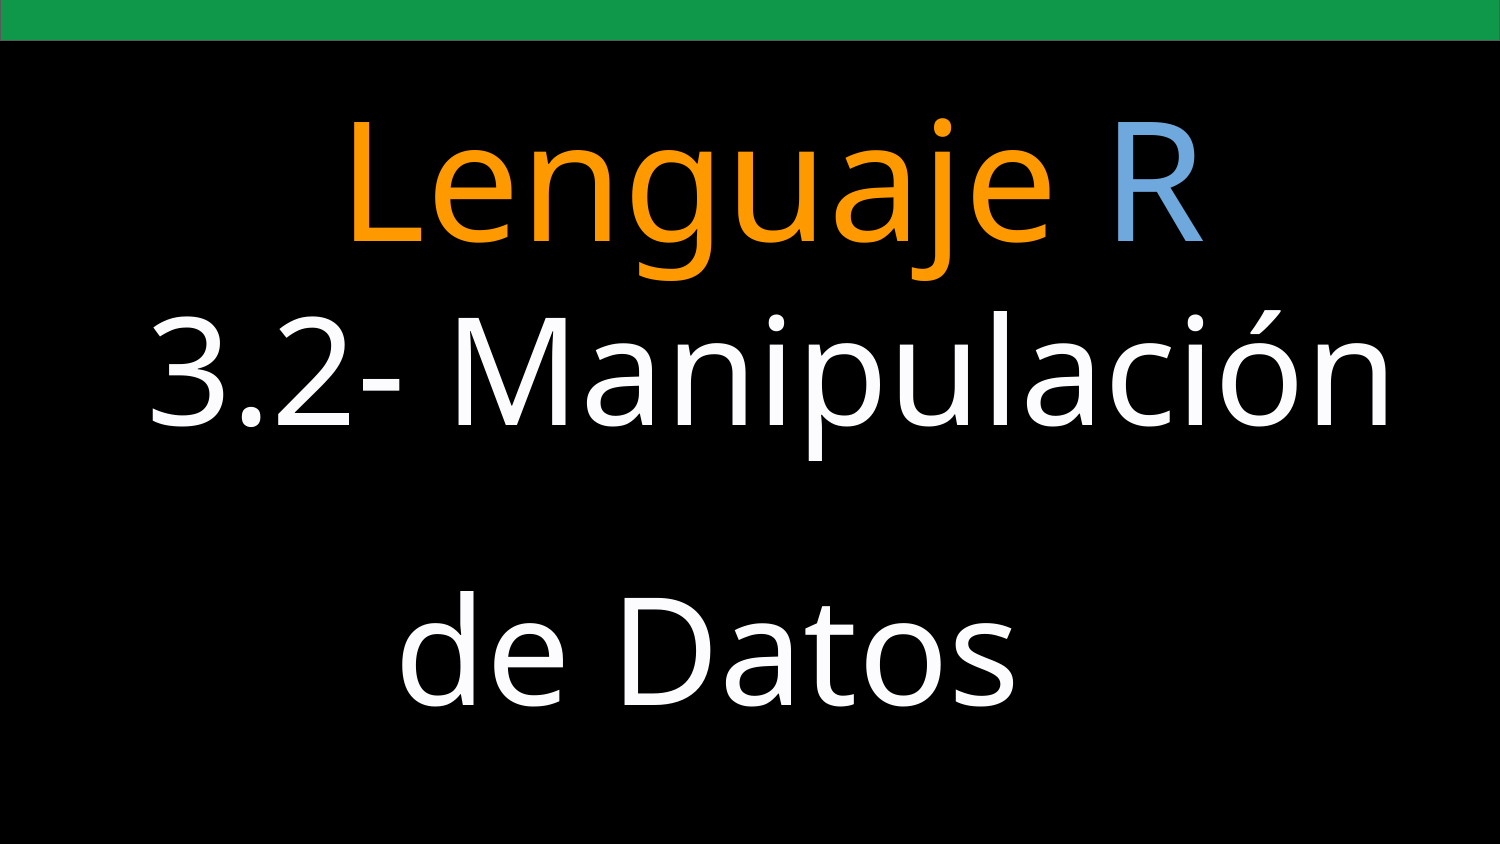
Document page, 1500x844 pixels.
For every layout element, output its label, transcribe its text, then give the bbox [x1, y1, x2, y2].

text_box [0, 0, 1500, 41]
text_box Lenguaje R 3.2- Manipulación de Datos [73, 83, 1472, 747]
